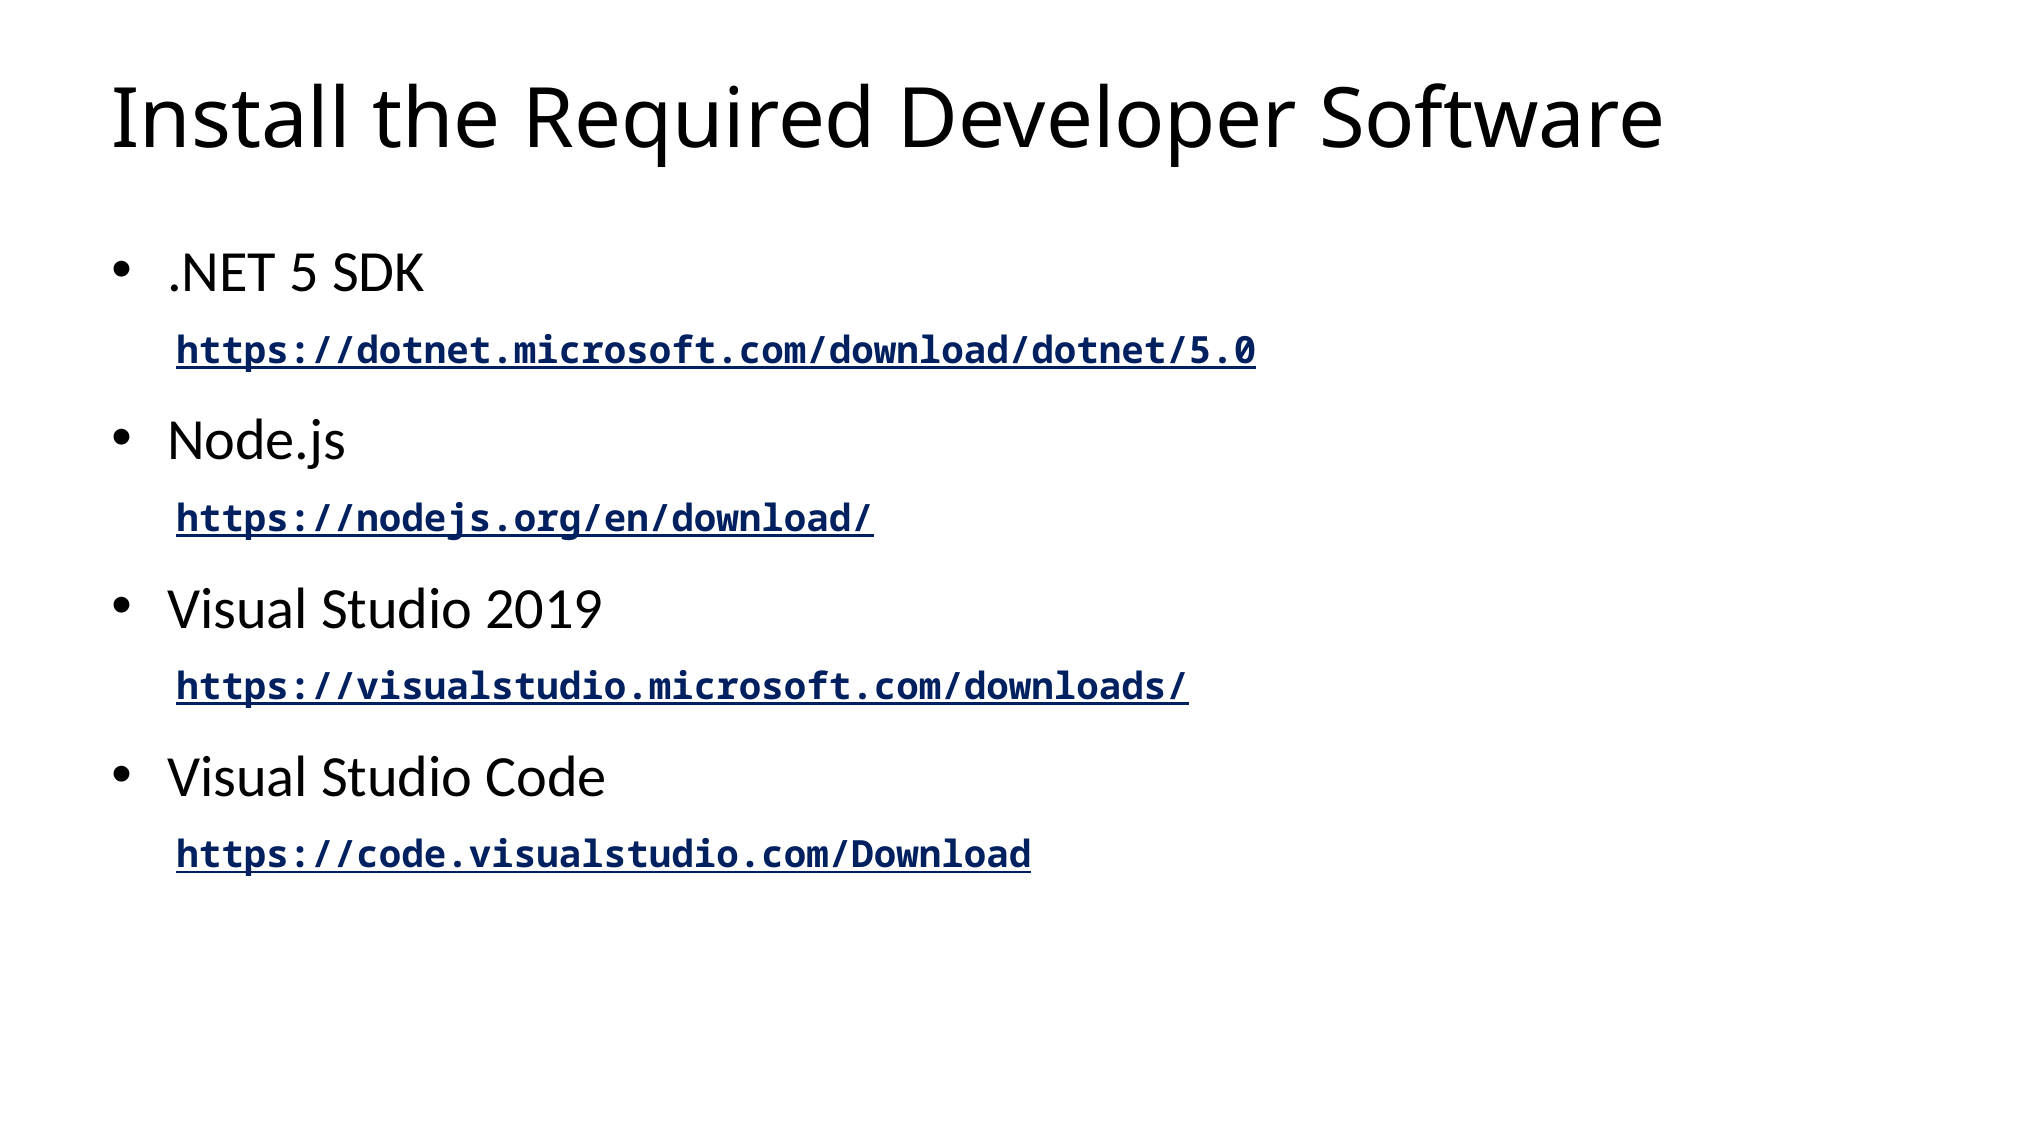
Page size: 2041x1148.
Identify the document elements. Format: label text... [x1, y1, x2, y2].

list .NET 5 SDK https://dotnet.microsoft.com/download/dotnet/5.0 Node.js https://nodejs.org/en/download/ Visual Studio 2019 https://visualstudio.microsoft.com/downloads/ Visual Studio Code https://code.visualstudio.com/Download [96, 226, 1941, 908]
title Install the Required Developer Software [96, 75, 1941, 166]
